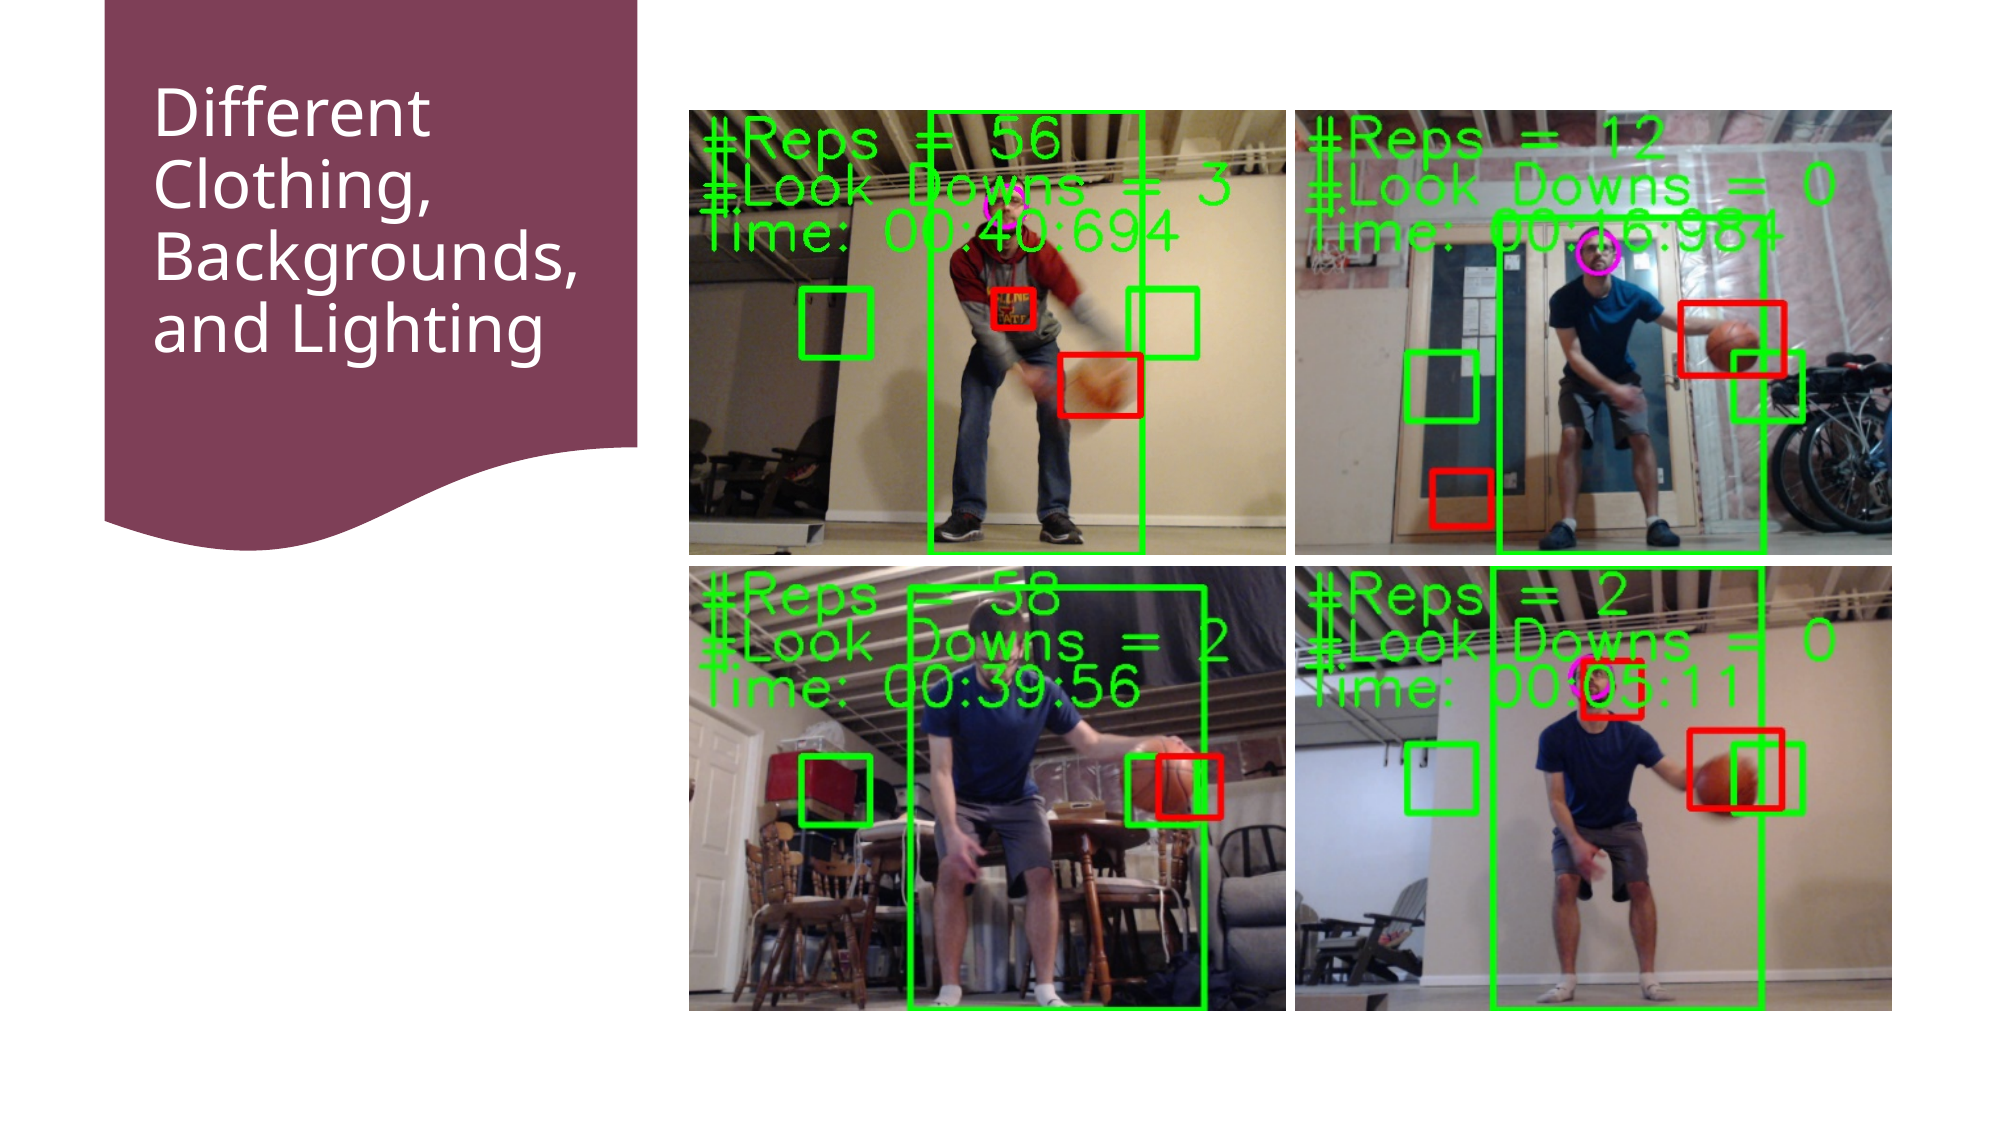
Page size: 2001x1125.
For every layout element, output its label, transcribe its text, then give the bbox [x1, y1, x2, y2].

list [1295, 566, 1892, 1011]
text_box [103, 0, 639, 552]
picture [1295, 110, 1892, 555]
picture [689, 110, 1286, 555]
picture [689, 566, 1286, 1011]
title Different Clothing, Backgrounds, and Lighting [137, 28, 604, 417]
